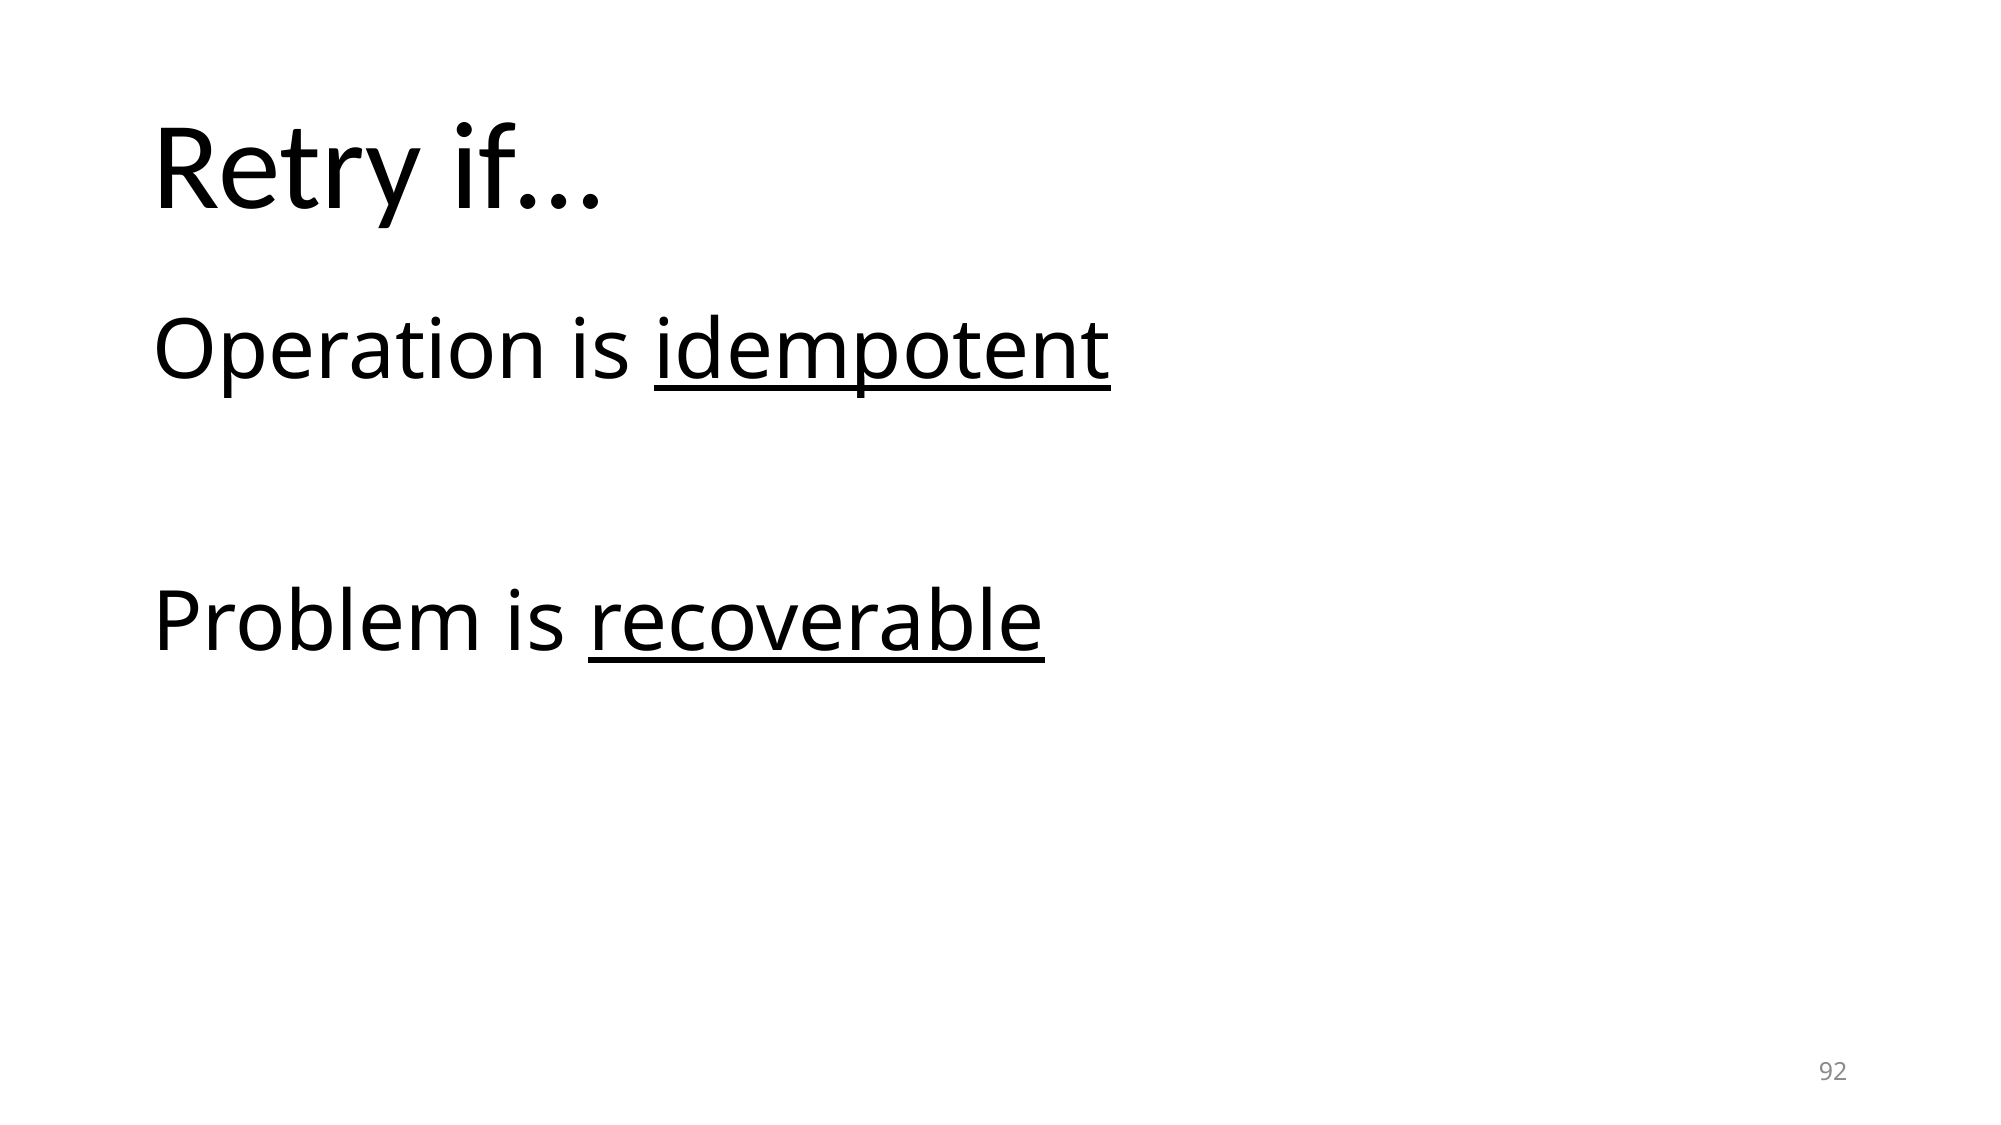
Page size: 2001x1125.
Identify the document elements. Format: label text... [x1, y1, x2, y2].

list Operation is idempotent Problem is recoverable [137, 299, 1863, 1014]
title Retry if… [137, 59, 1863, 278]
slide_number 92 [1412, 1042, 1863, 1103]
